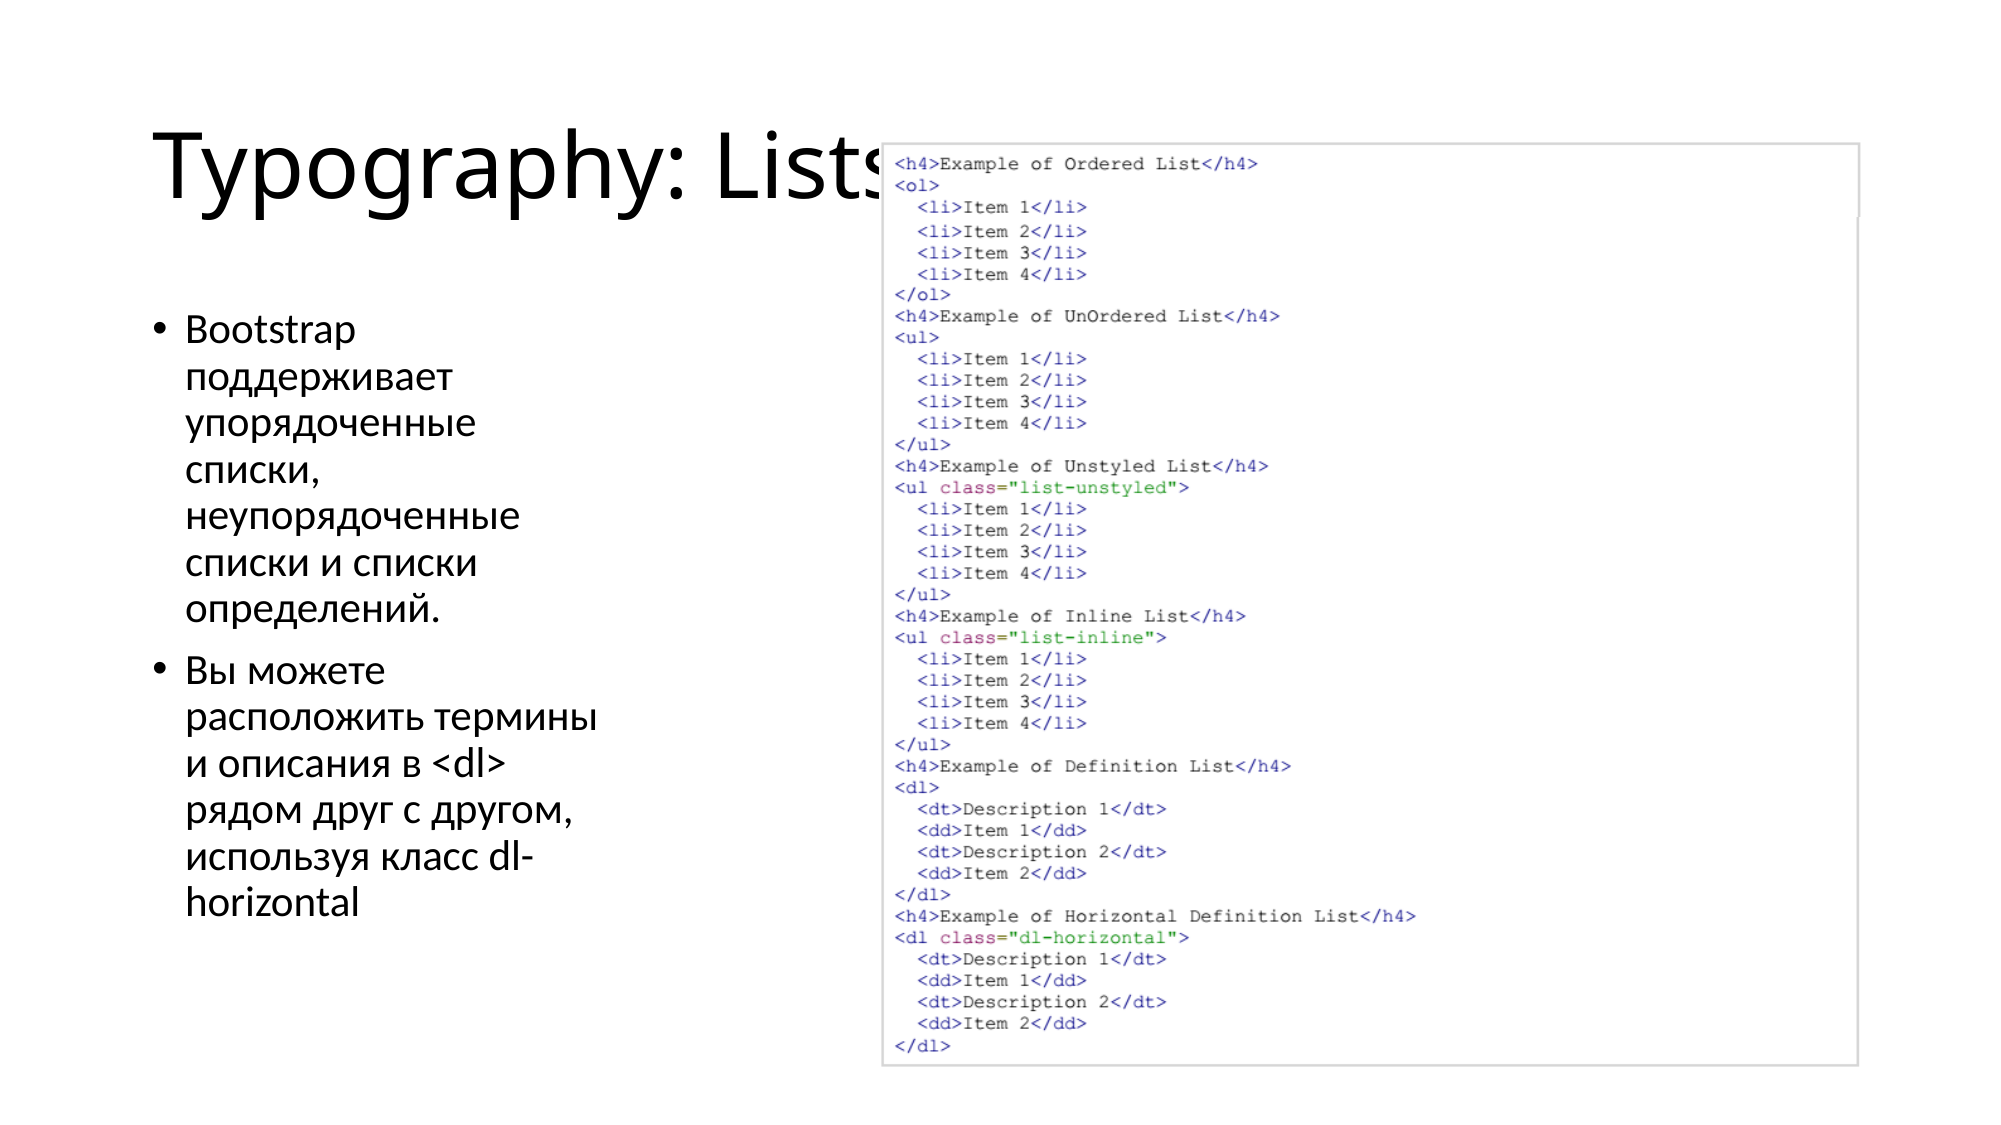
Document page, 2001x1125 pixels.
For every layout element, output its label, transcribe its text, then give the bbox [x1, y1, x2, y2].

title Typography: Lists [137, 59, 1863, 278]
picture [879, 140, 1863, 1068]
list Bootstrap поддерживает упорядоченные списки, неупорядоченные списки и списки определений. Вы можете расположить термины и описания в <dl> рядом друг с другом, используя класс dl-horizontal [137, 299, 622, 938]
